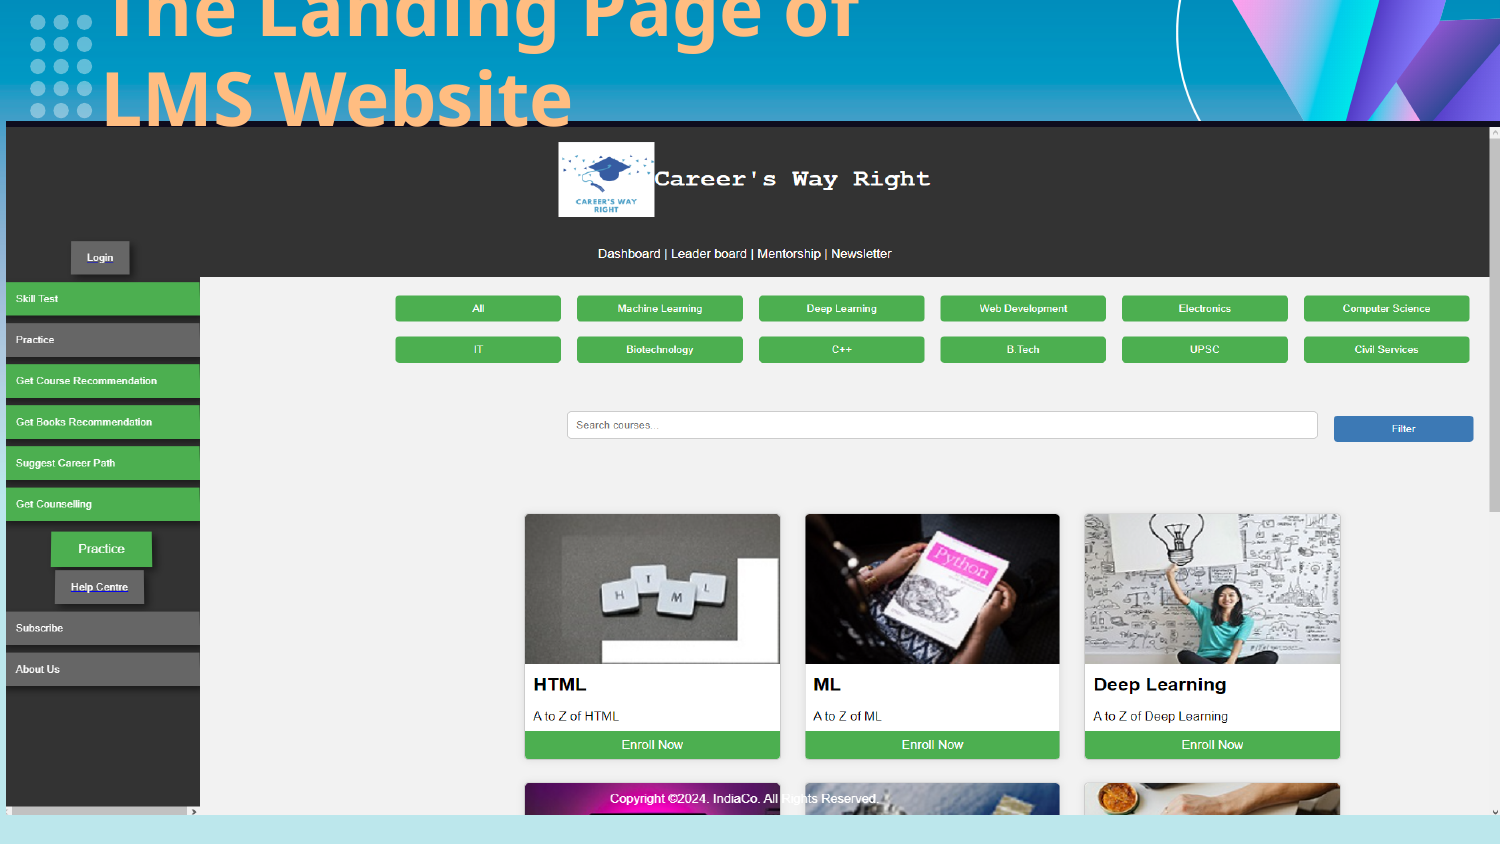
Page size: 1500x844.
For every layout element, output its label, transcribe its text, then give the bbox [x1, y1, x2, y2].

picture [0, 0, 1500, 844]
title The Landing Page of LMS Website [100, 0, 1010, 107]
